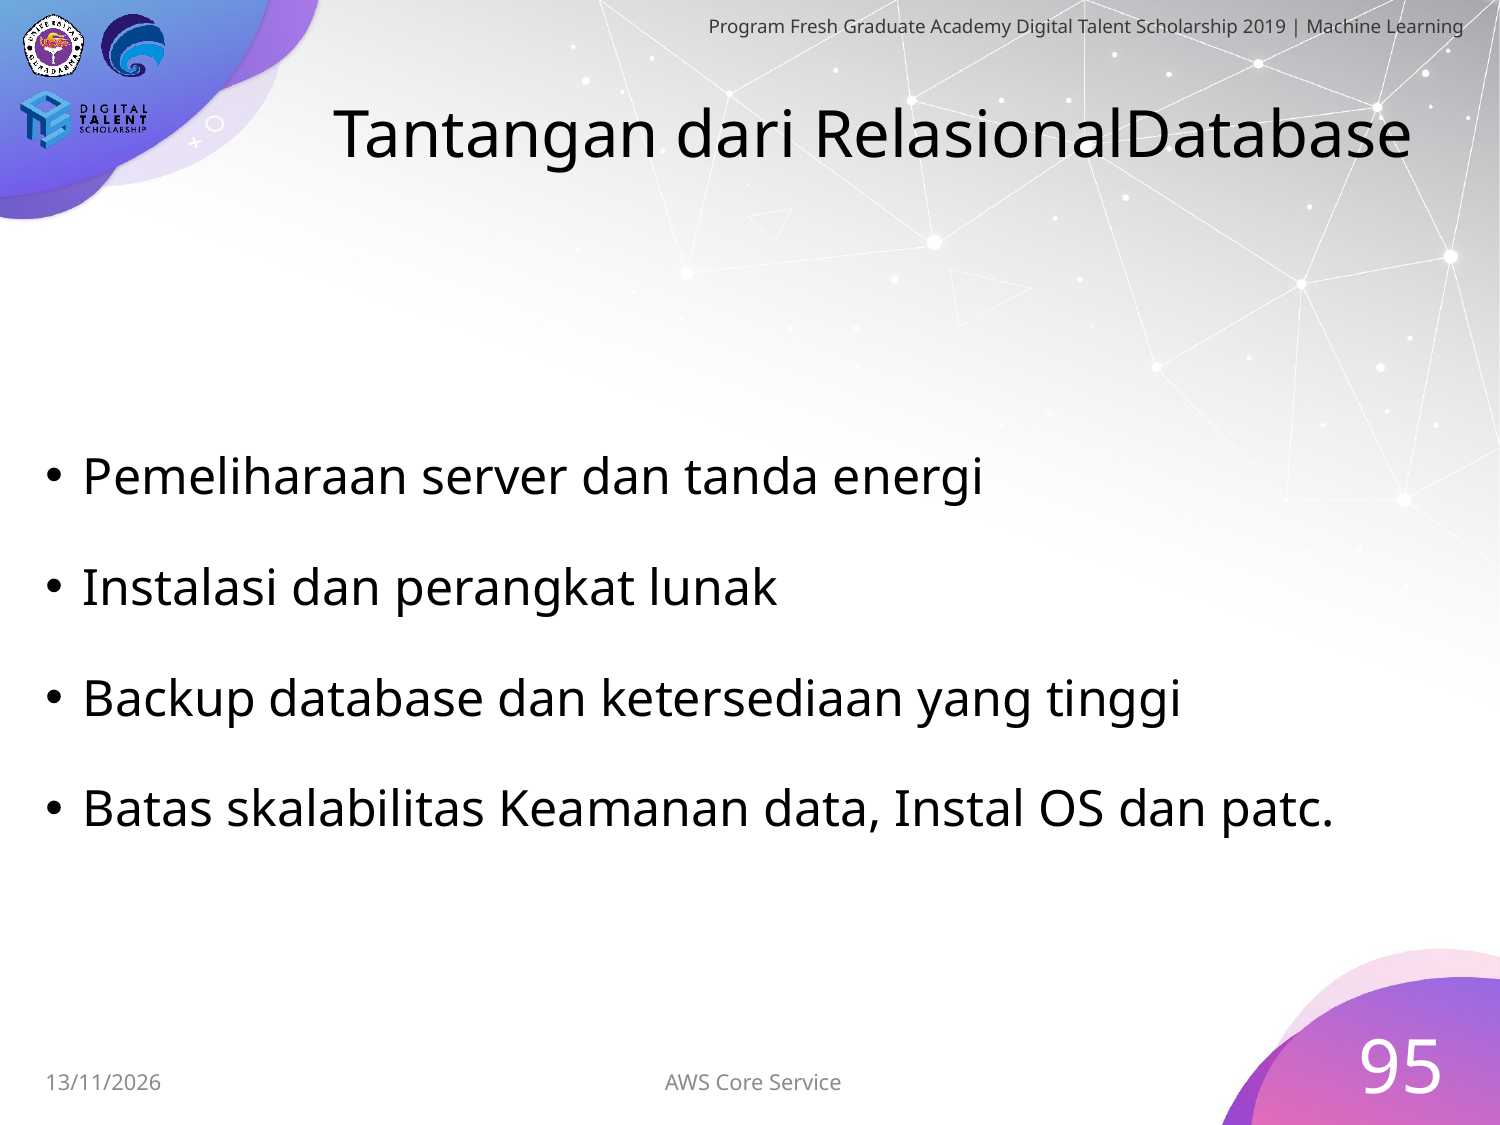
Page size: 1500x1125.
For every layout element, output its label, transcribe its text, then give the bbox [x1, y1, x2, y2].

list Pemeliharaan server dan tanda energi Instalasi dan perangkat lunak Backup database dan ketersediaan yang tinggi Batas skalabilitas Keamanan data, Instal OS dan patc. [30, 238, 1477, 1014]
title Tantangan dari RelasionalDatabase [271, 66, 1477, 207]
picture [0, 0, 1500, 1125]
slide_number 95 [1327, 1025, 1477, 1115]
footer AWS Core Service [386, 1053, 1121, 1114]
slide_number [30, 1053, 272, 1114]
